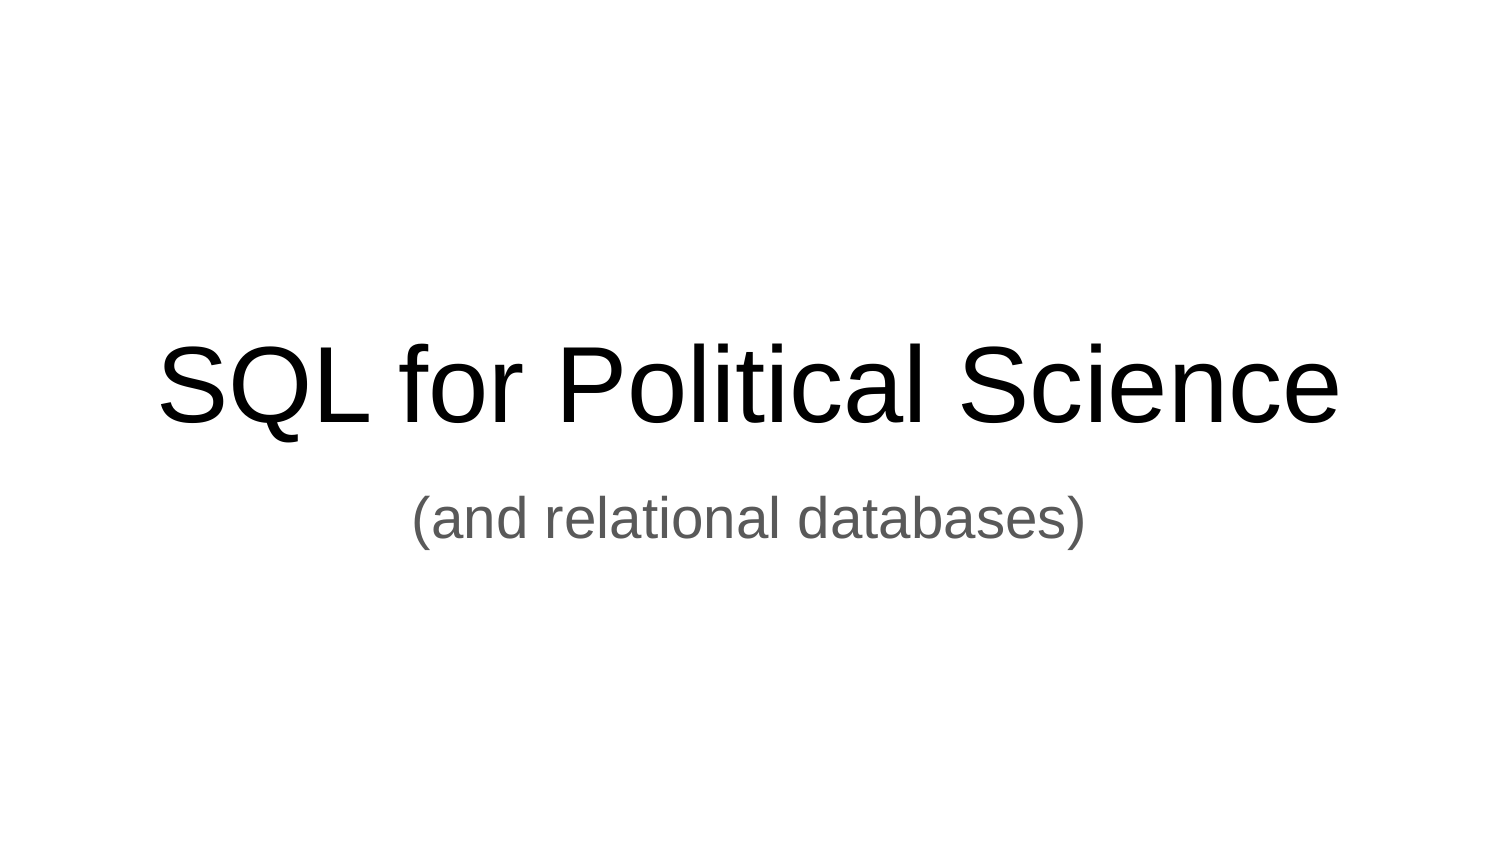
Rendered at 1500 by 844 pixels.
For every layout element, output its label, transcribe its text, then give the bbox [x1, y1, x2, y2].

title SQL for Political Science [51, 122, 1449, 459]
subtitle (and relational databases) [51, 464, 1449, 595]
